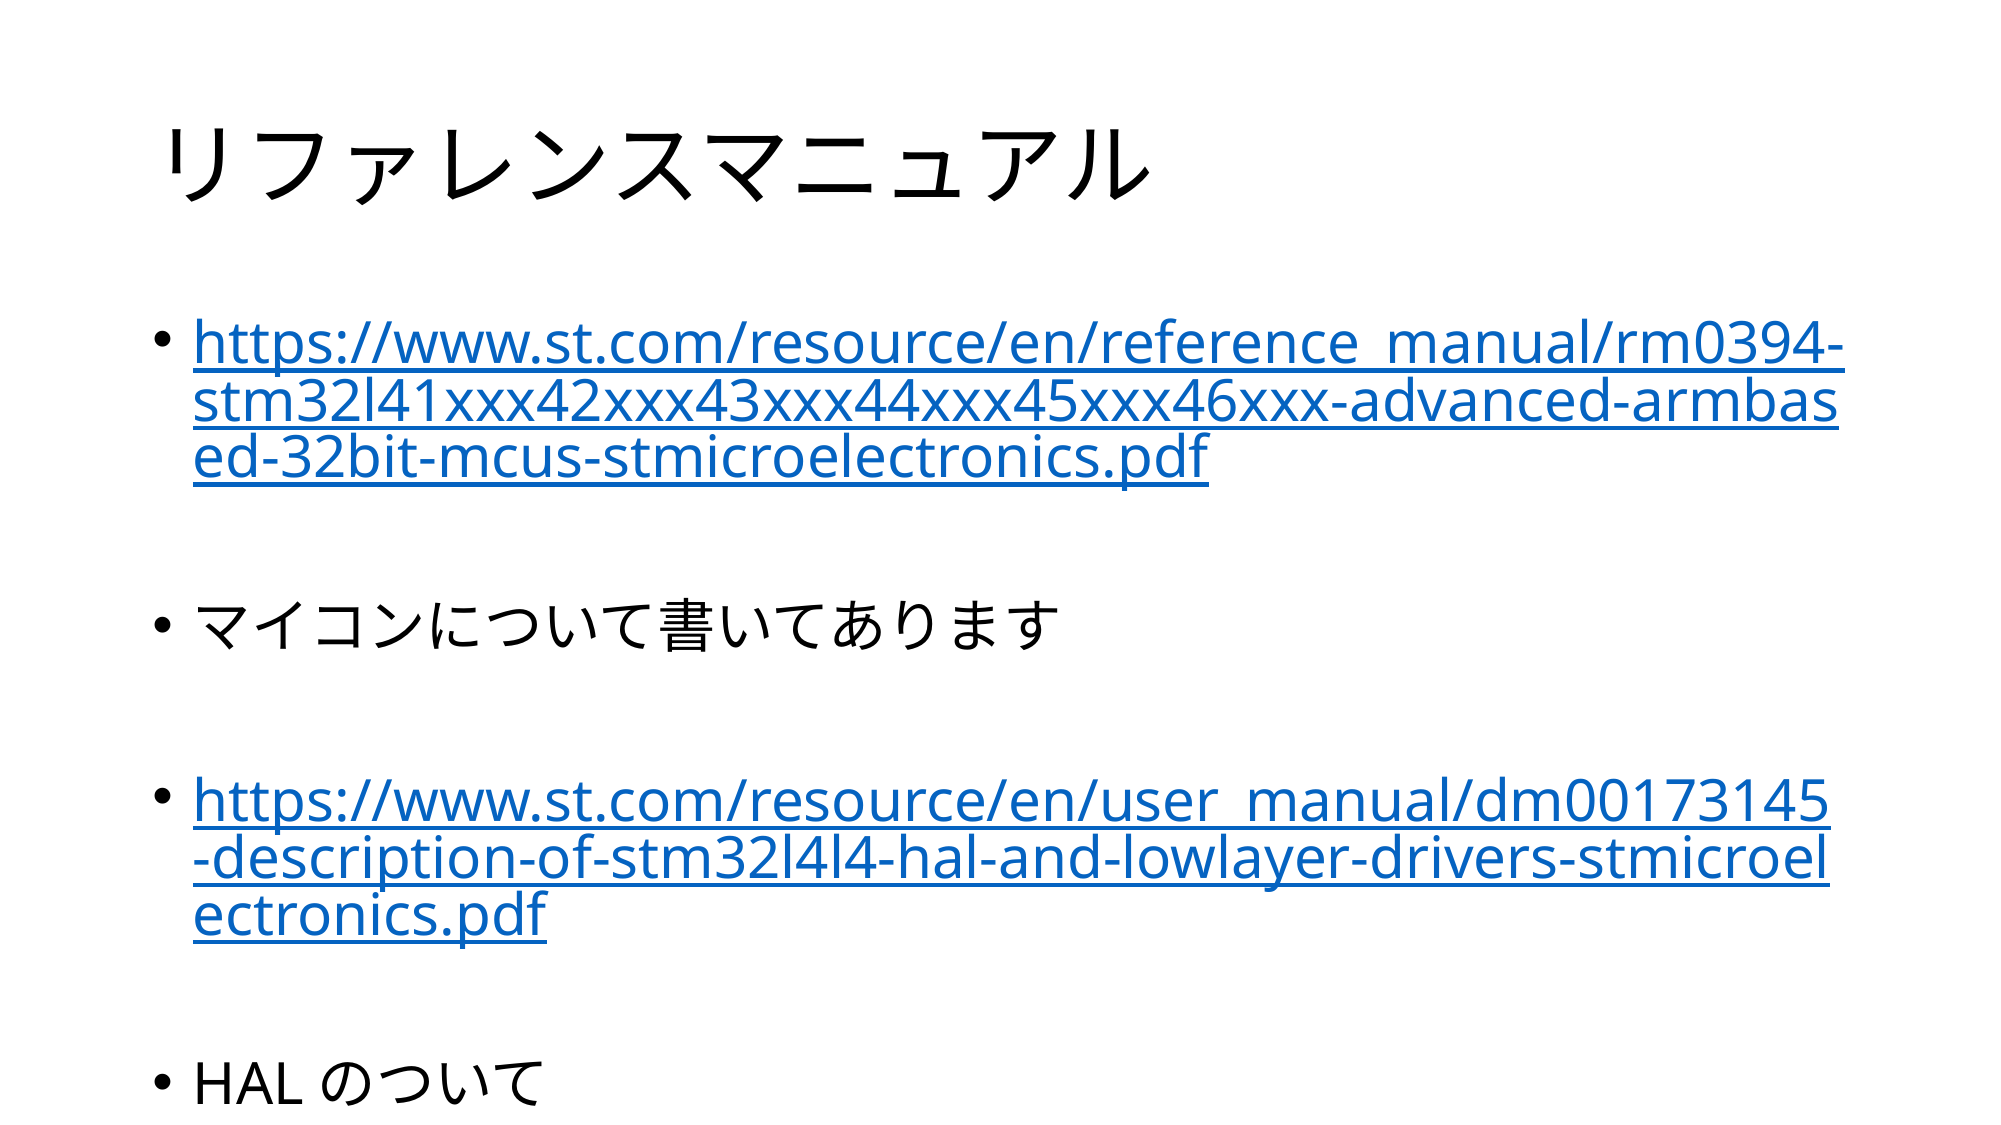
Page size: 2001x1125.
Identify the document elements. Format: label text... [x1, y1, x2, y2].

title リファレンスマニュアル [137, 59, 1863, 278]
list https://www.st.com/resource/en/reference_manual/rm0394-stm32l41xxx42xxx43xxx44xxx45xxx46xxx-advanced-armbased-32bit-mcus-stmicroelectronics.pdf マイコンについて書いてあります https://www.st.com/resource/en/user_manual/dm00173145-description-of-stm32l4l4-hal-and-lowlayer-drivers-stmicroelectronics.pdf HALのついて [137, 299, 1863, 1014]
